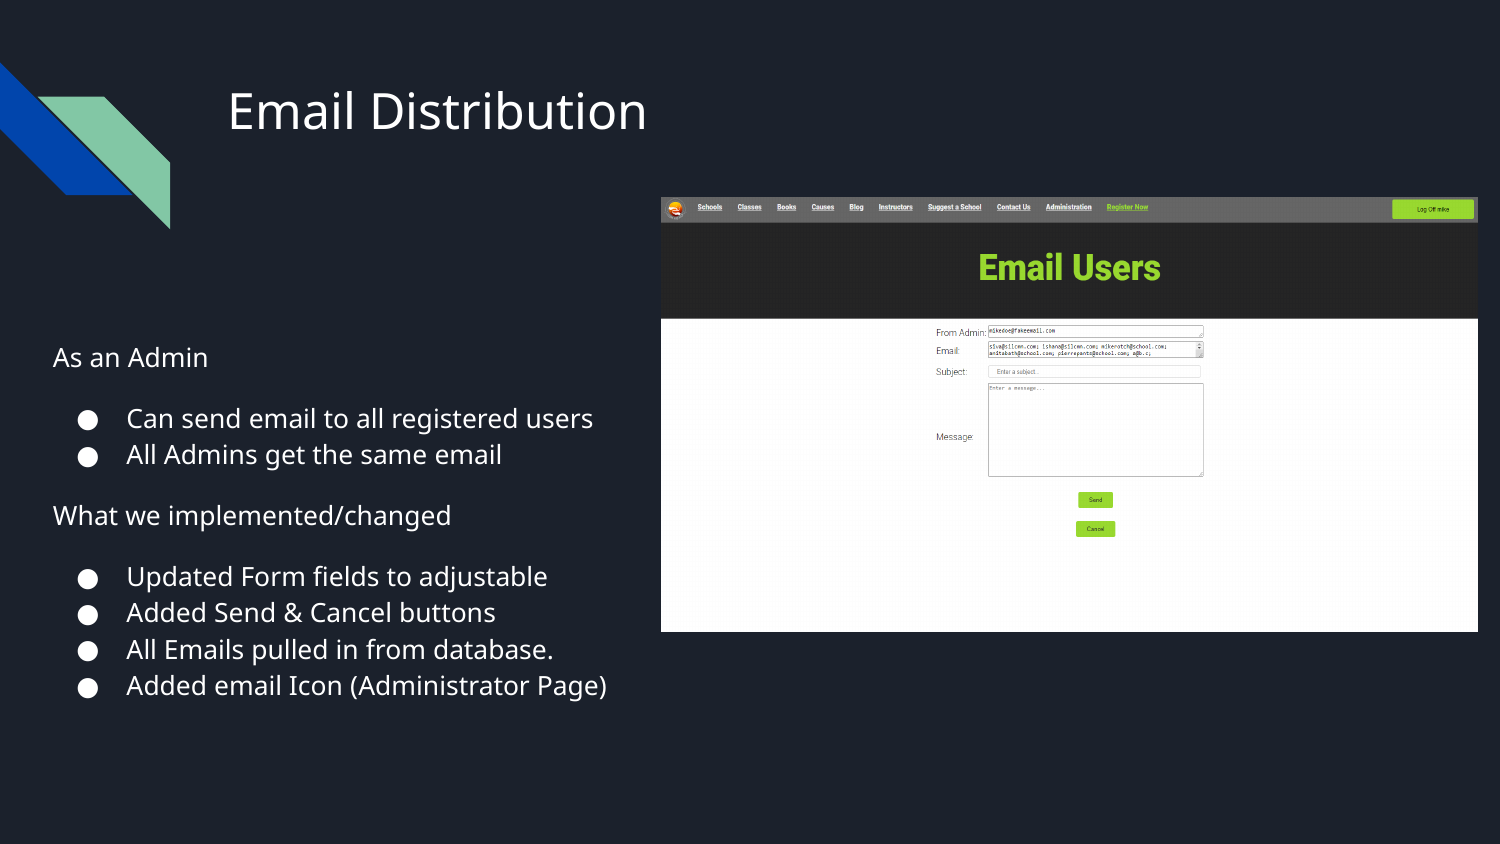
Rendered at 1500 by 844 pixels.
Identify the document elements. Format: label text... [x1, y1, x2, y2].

list As an Admin Can send email to all registered users All Admins get the same email What we implemented/changed Updated Form fields to adjustable Added Send & Cancel buttons All Emails pulled in from database. Added email Icon (Administrator Page) [37, 321, 662, 718]
picture [660, 197, 1478, 632]
title Email Distribution [212, 64, 836, 310]
